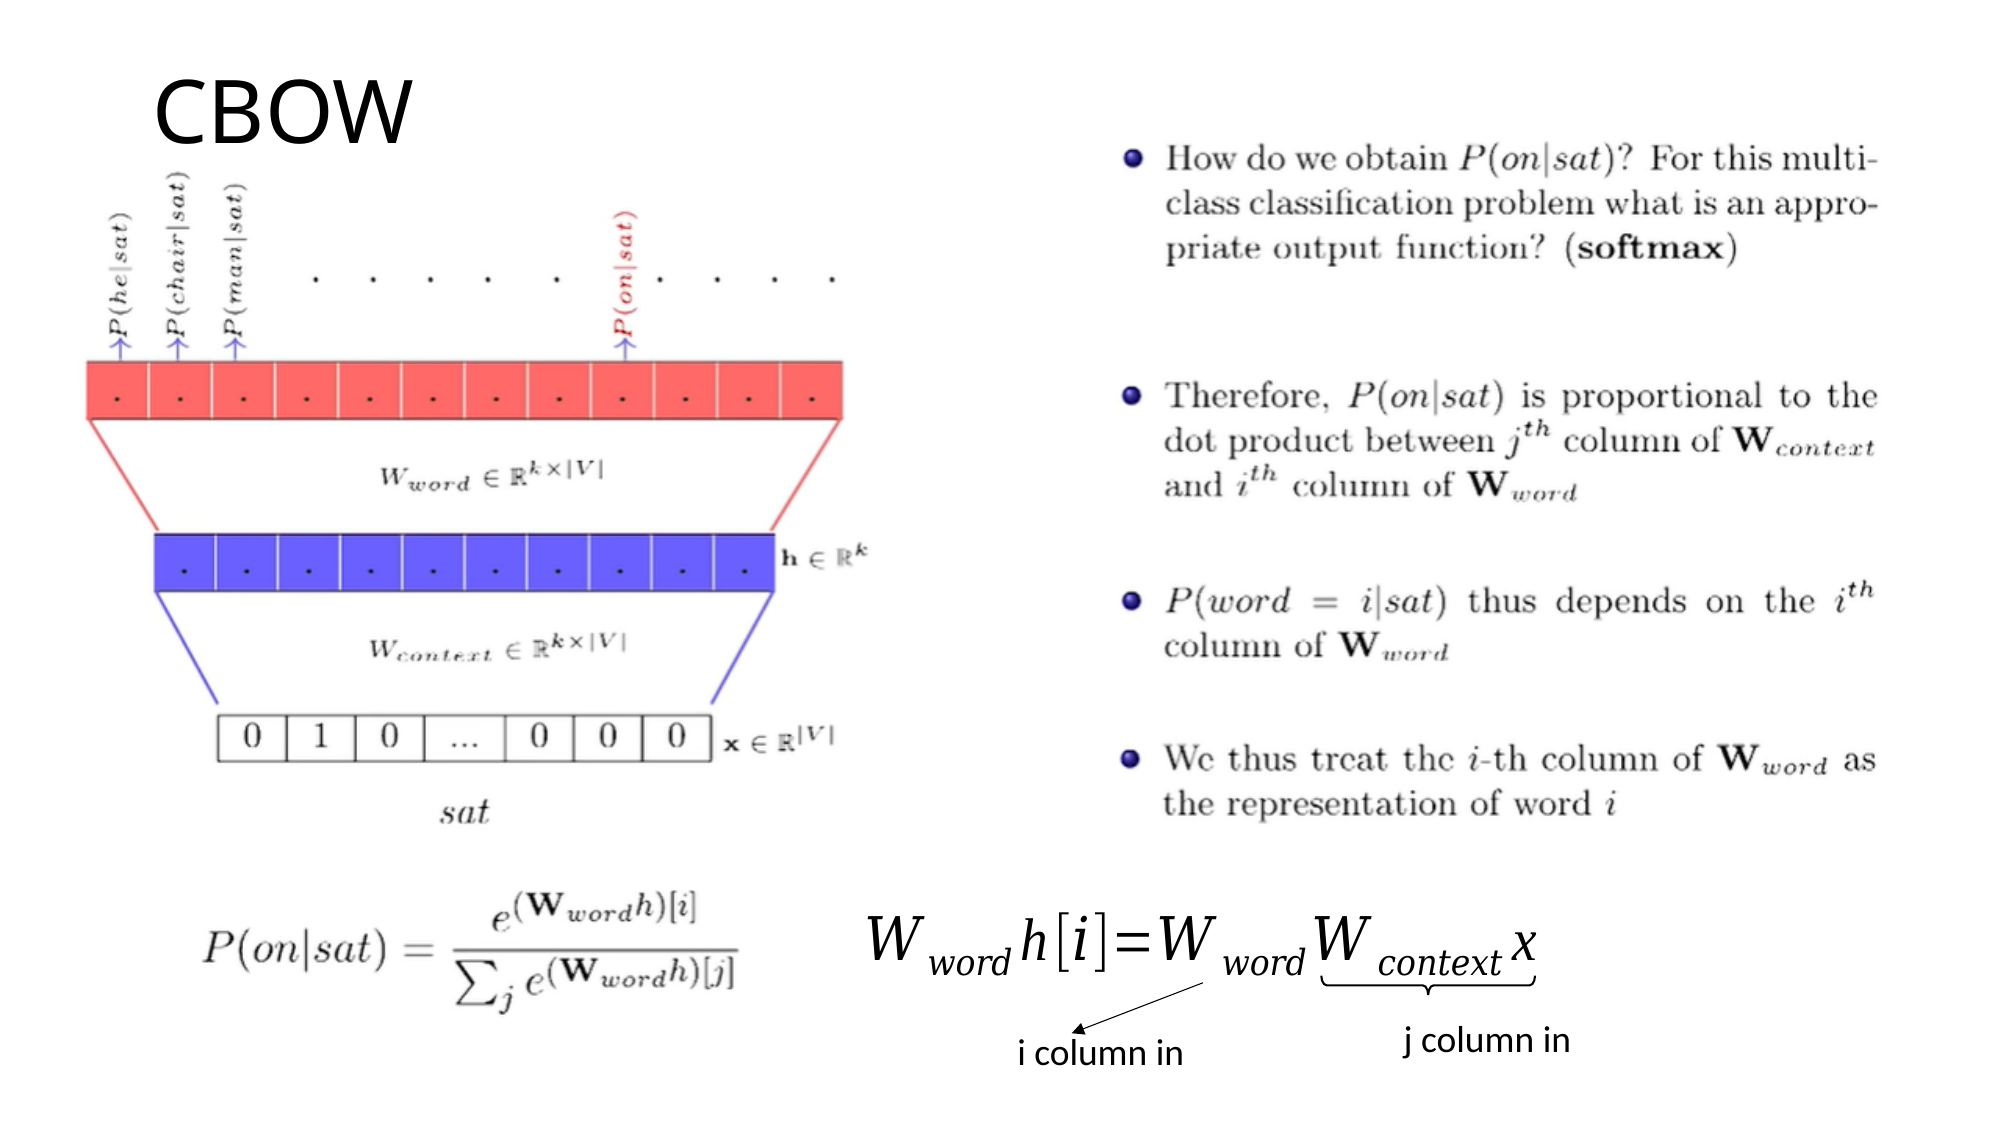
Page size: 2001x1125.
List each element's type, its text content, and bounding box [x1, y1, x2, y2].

title CBOW [137, 59, 1863, 171]
picture [1112, 729, 1892, 835]
picture [1112, 368, 1903, 512]
picture [168, 890, 762, 1018]
picture [1112, 125, 1903, 281]
text_box [1320, 975, 1536, 996]
picture [1112, 576, 1895, 669]
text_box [1071, 982, 1203, 1034]
picture [19, 170, 911, 857]
